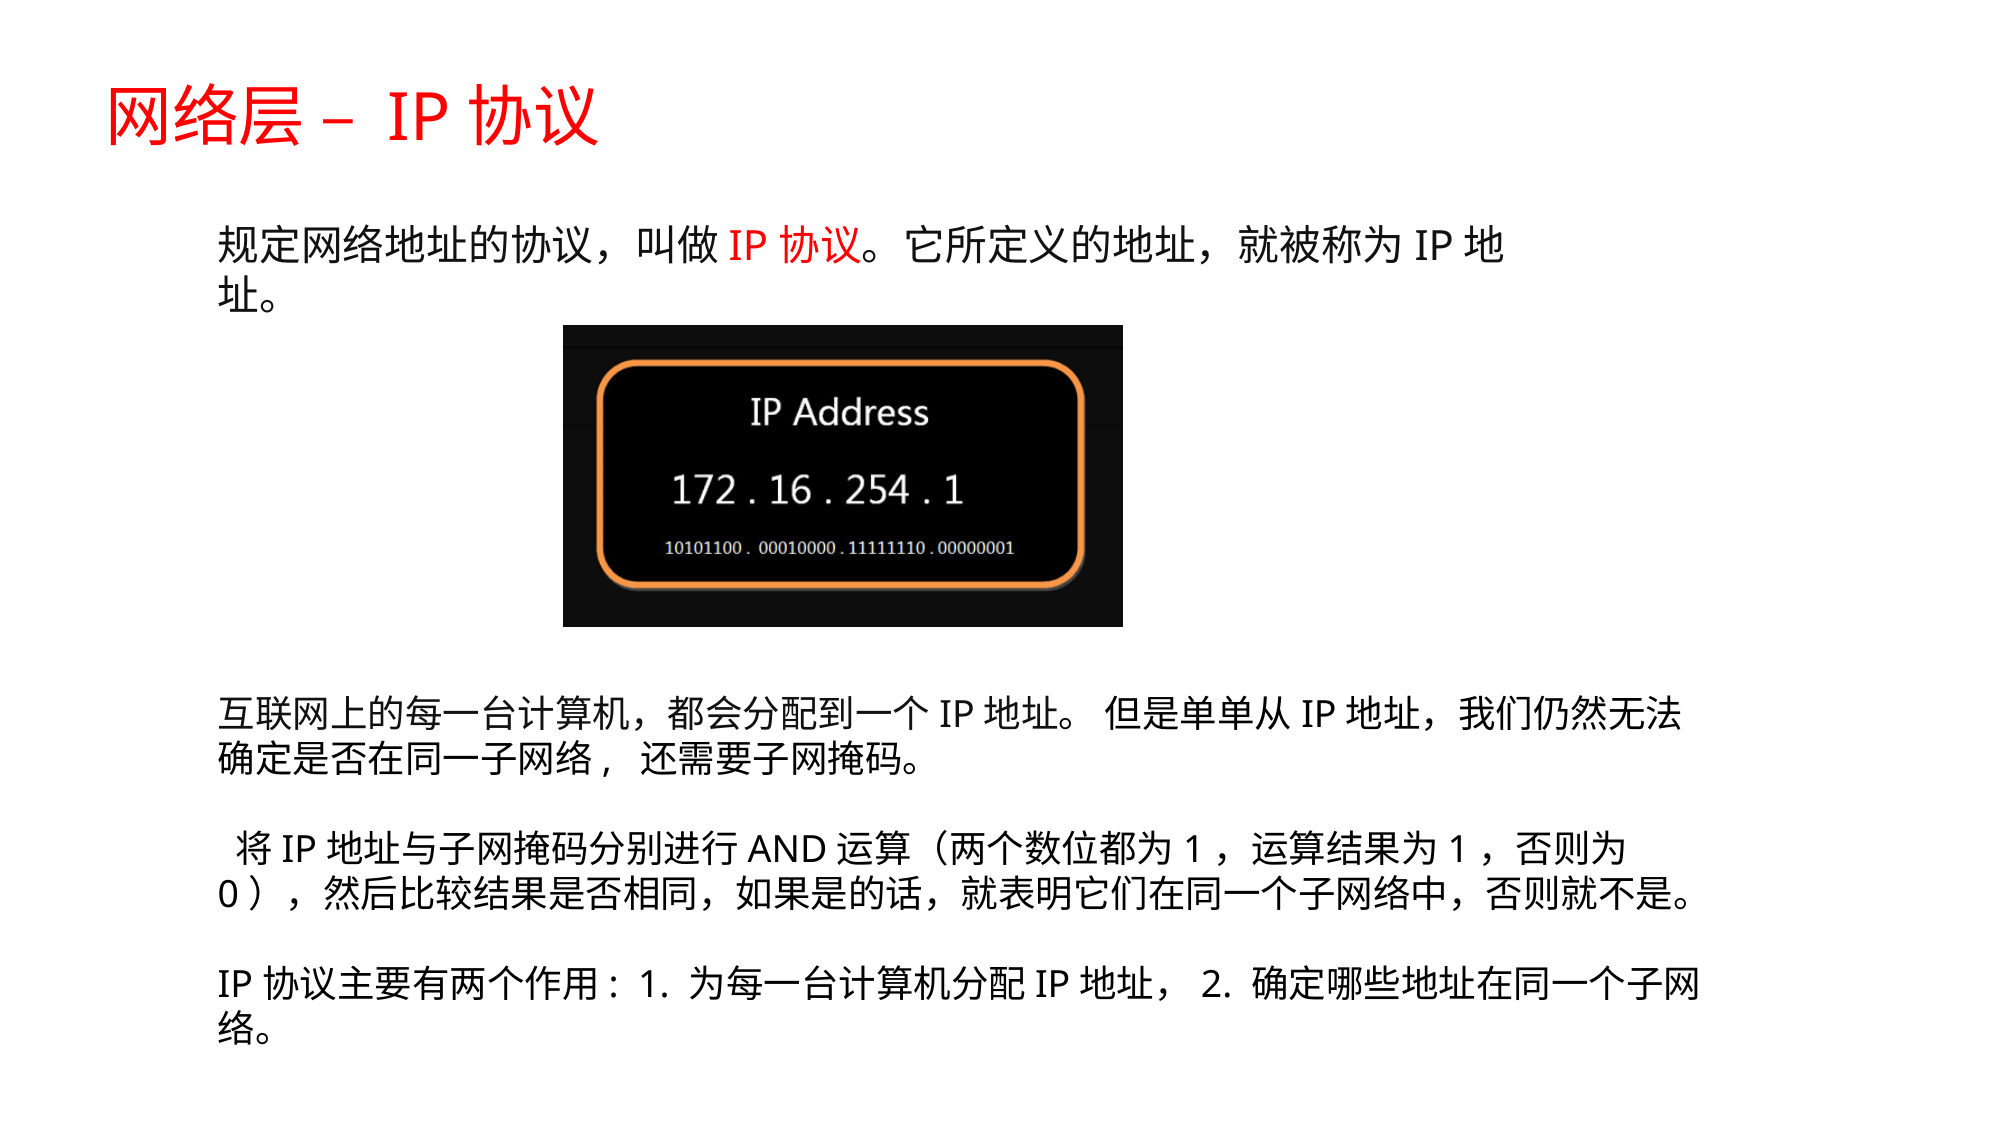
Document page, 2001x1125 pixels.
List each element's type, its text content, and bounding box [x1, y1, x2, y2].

text_box 网络层 – IP协议 [90, 66, 687, 161]
text_box 规定网络地址的协议，叫做IP协议。它所定义的地址，就被称为IP地址。 [203, 211, 1528, 326]
picture [563, 325, 1123, 628]
text_box 互联网上的每一台计算机，都会分配到一个IP地址。 但是单单从IP地址，我们仍然无法确定是否在同一子网络, 还需要子网掩码。 将IP地址与子网掩码分别进行AND运算（两个数位都为1，运算结果为1，否则为0），然后比较结果是否相同，如果是的话，就表明它们在同一个子网络中，否则就不是。 IP协议主要有两个作用: 1. 为每一台计算机分配IP地址，2. 确定哪些地址在同一个子网络。 [203, 682, 1717, 1103]
